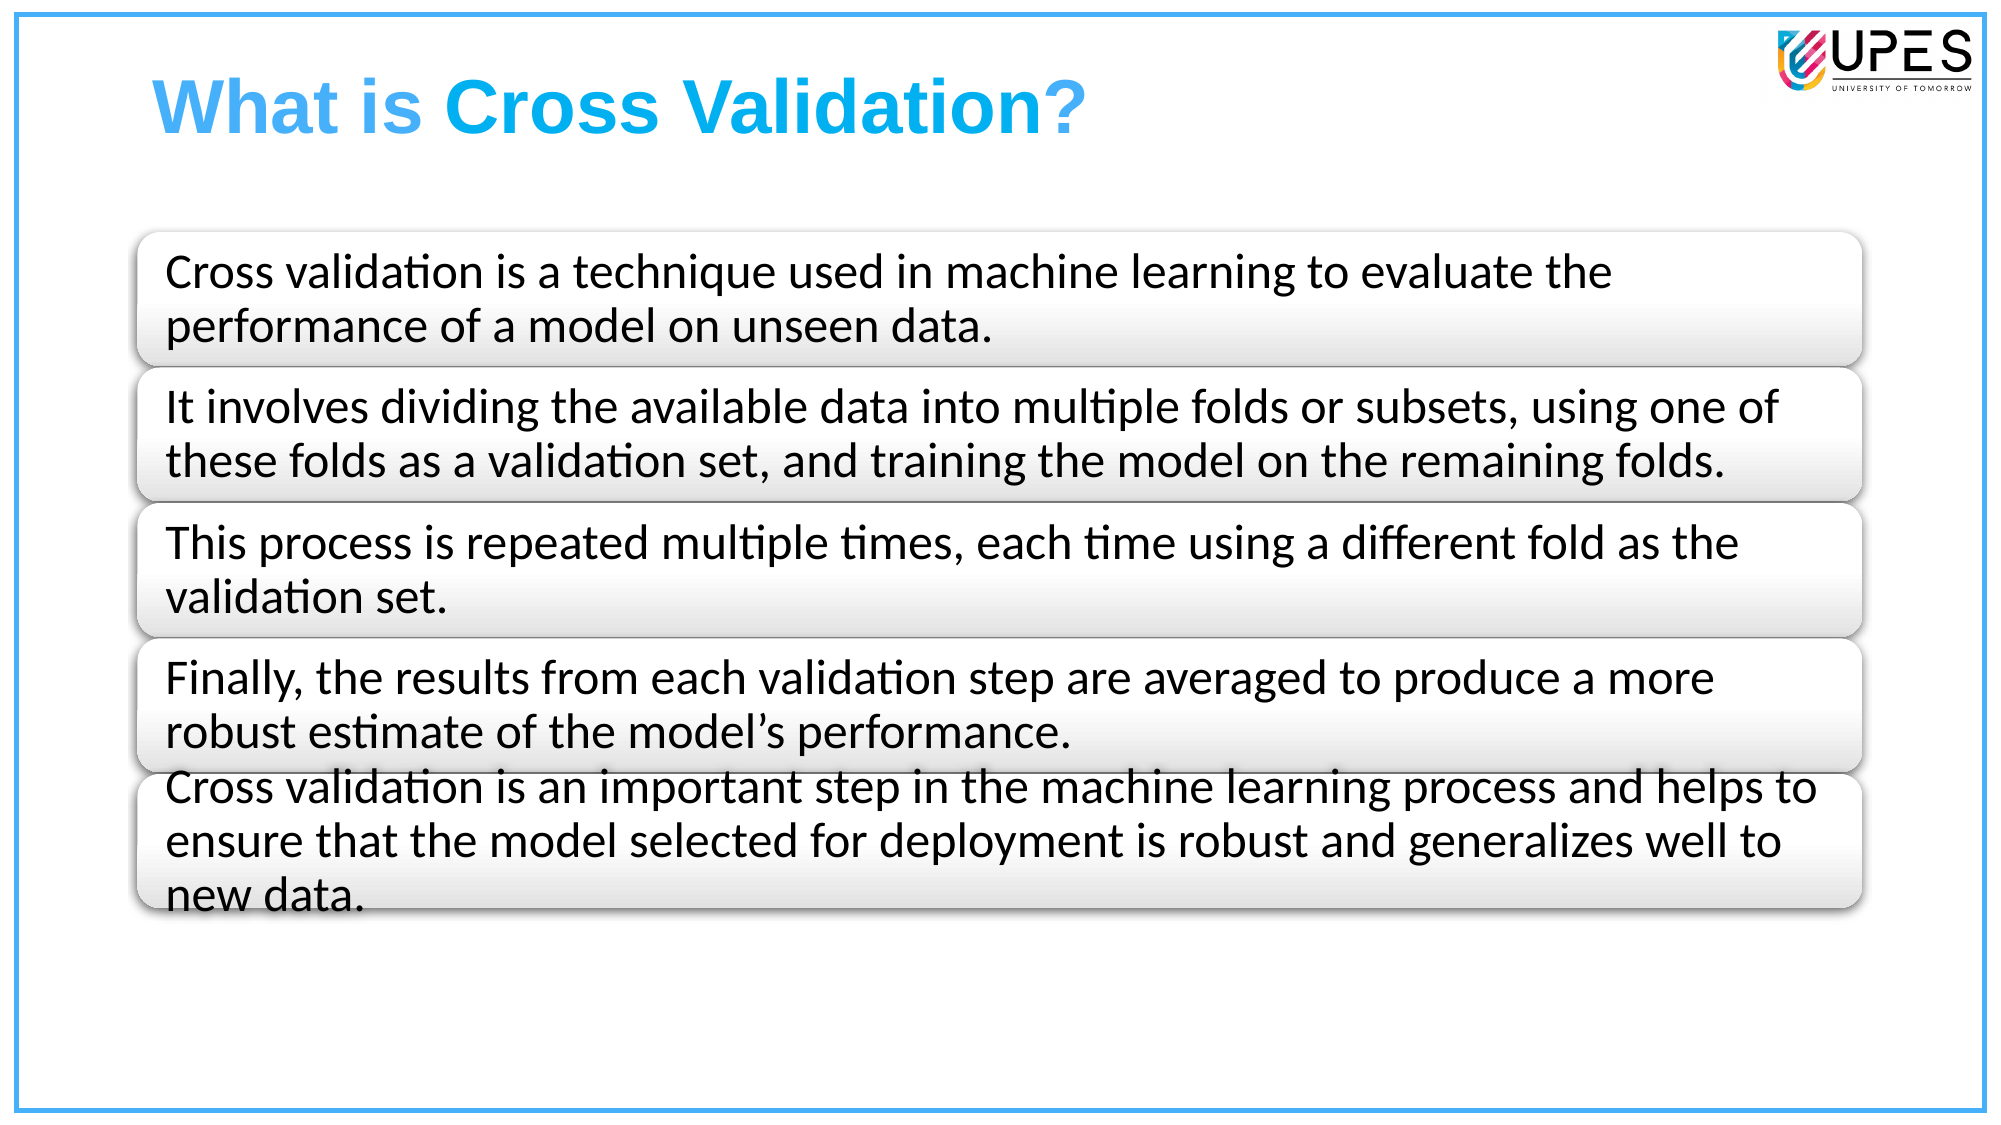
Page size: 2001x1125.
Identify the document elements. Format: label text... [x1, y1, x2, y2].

picture [1758, 20, 1978, 110]
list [137, 231, 1863, 908]
title What is Cross Validation? [137, 59, 1863, 231]
